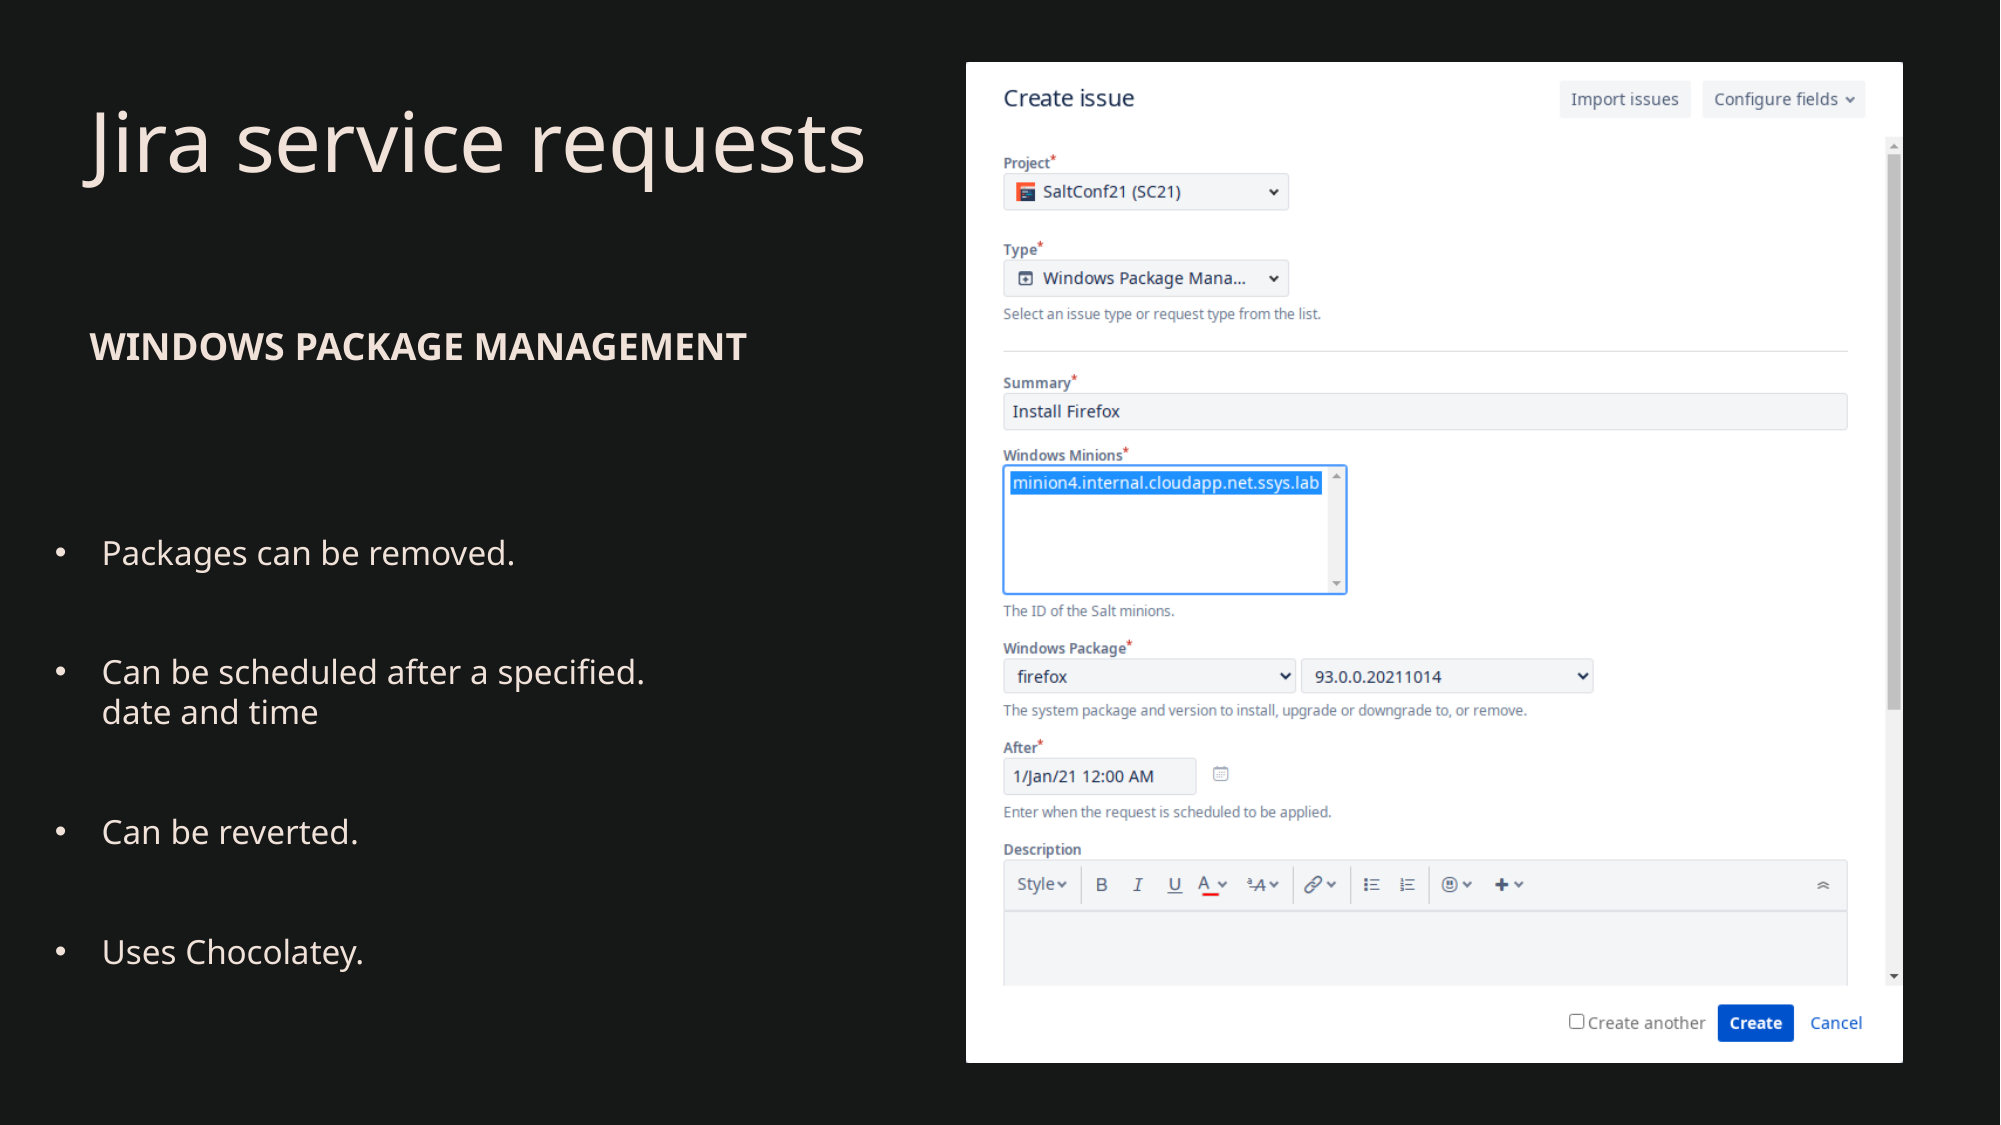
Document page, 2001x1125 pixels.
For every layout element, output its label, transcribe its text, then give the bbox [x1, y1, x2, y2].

text_box Packages can be removed. Can be scheduled after a specified. date and time Can be reverted. Uses Chocolatey. [39, 524, 675, 1019]
text_box Jira service requests [74, 81, 966, 197]
picture [966, 62, 1903, 1063]
text_box WINDOWS PACKAGE MANAGEMENT [74, 315, 935, 376]
